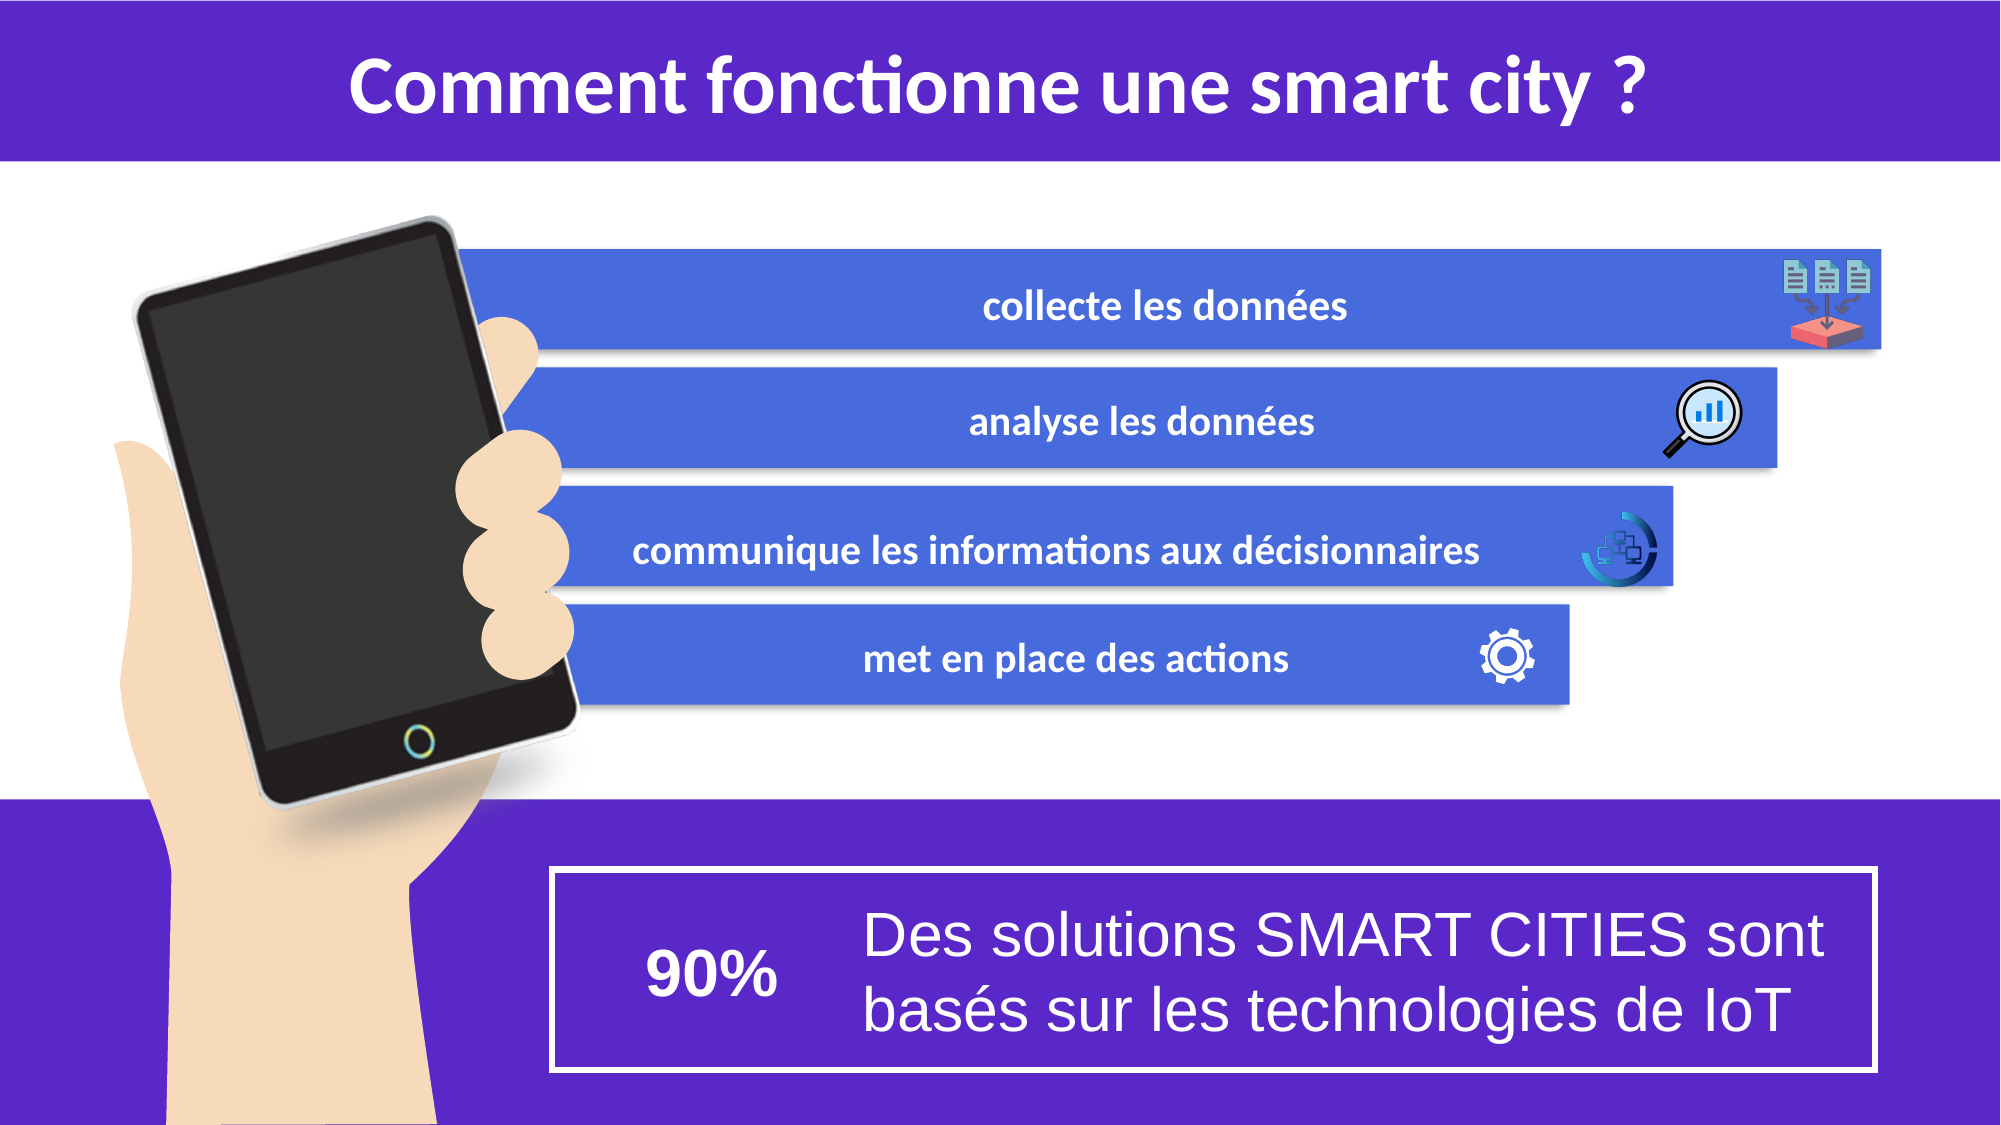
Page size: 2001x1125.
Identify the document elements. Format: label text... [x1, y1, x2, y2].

text_box met en place des actions [847, 615, 1314, 696]
picture [26, 193, 673, 917]
text_box 90% [617, 922, 807, 1018]
text_box [1479, 628, 1535, 685]
title Comment fonctionne une smart city ? [0, 22, 2000, 139]
text_box analyse les données [944, 378, 1345, 459]
picture [1778, 254, 1876, 352]
text_box [503, 429, 575, 680]
text_box communique les informations aux décisionnaires [617, 508, 1536, 589]
text_box Des solutions SMART CITIES sont basés sur les technologies de IoT [847, 886, 1875, 1052]
picture [1577, 506, 1662, 591]
picture [1660, 377, 1745, 461]
text_box [551, 869, 1875, 1071]
text_box collecte les données [967, 261, 1460, 344]
